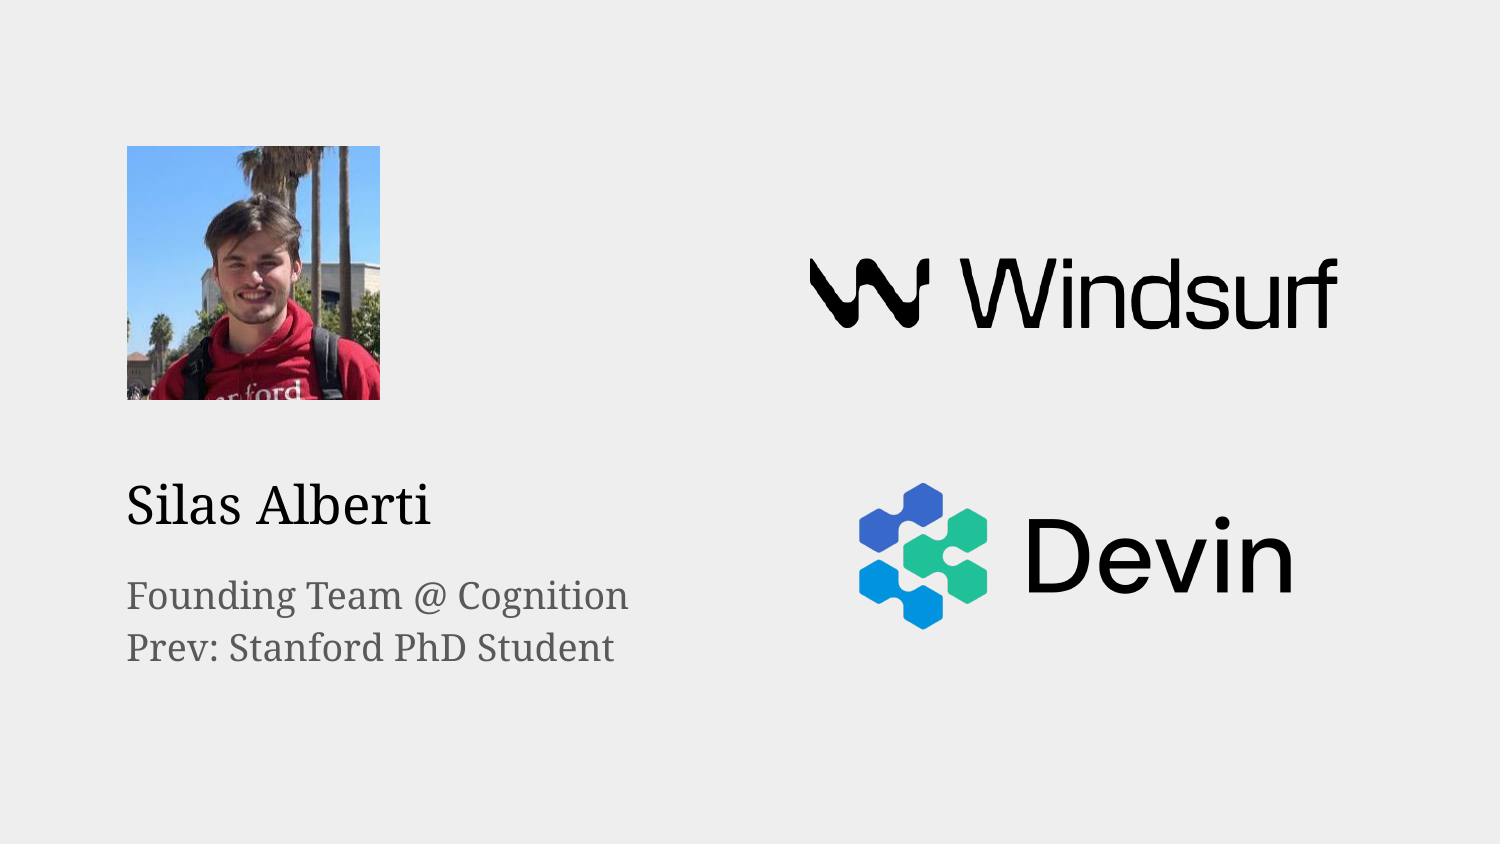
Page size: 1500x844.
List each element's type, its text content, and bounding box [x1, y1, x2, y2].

list Founding Team @ Cognition Prev: Stanford PhD Student [111, 550, 652, 697]
picture [126, 146, 380, 400]
picture [739, 188, 1408, 400]
title Silas Alberti [111, 456, 720, 551]
picture [851, 449, 1297, 662]
